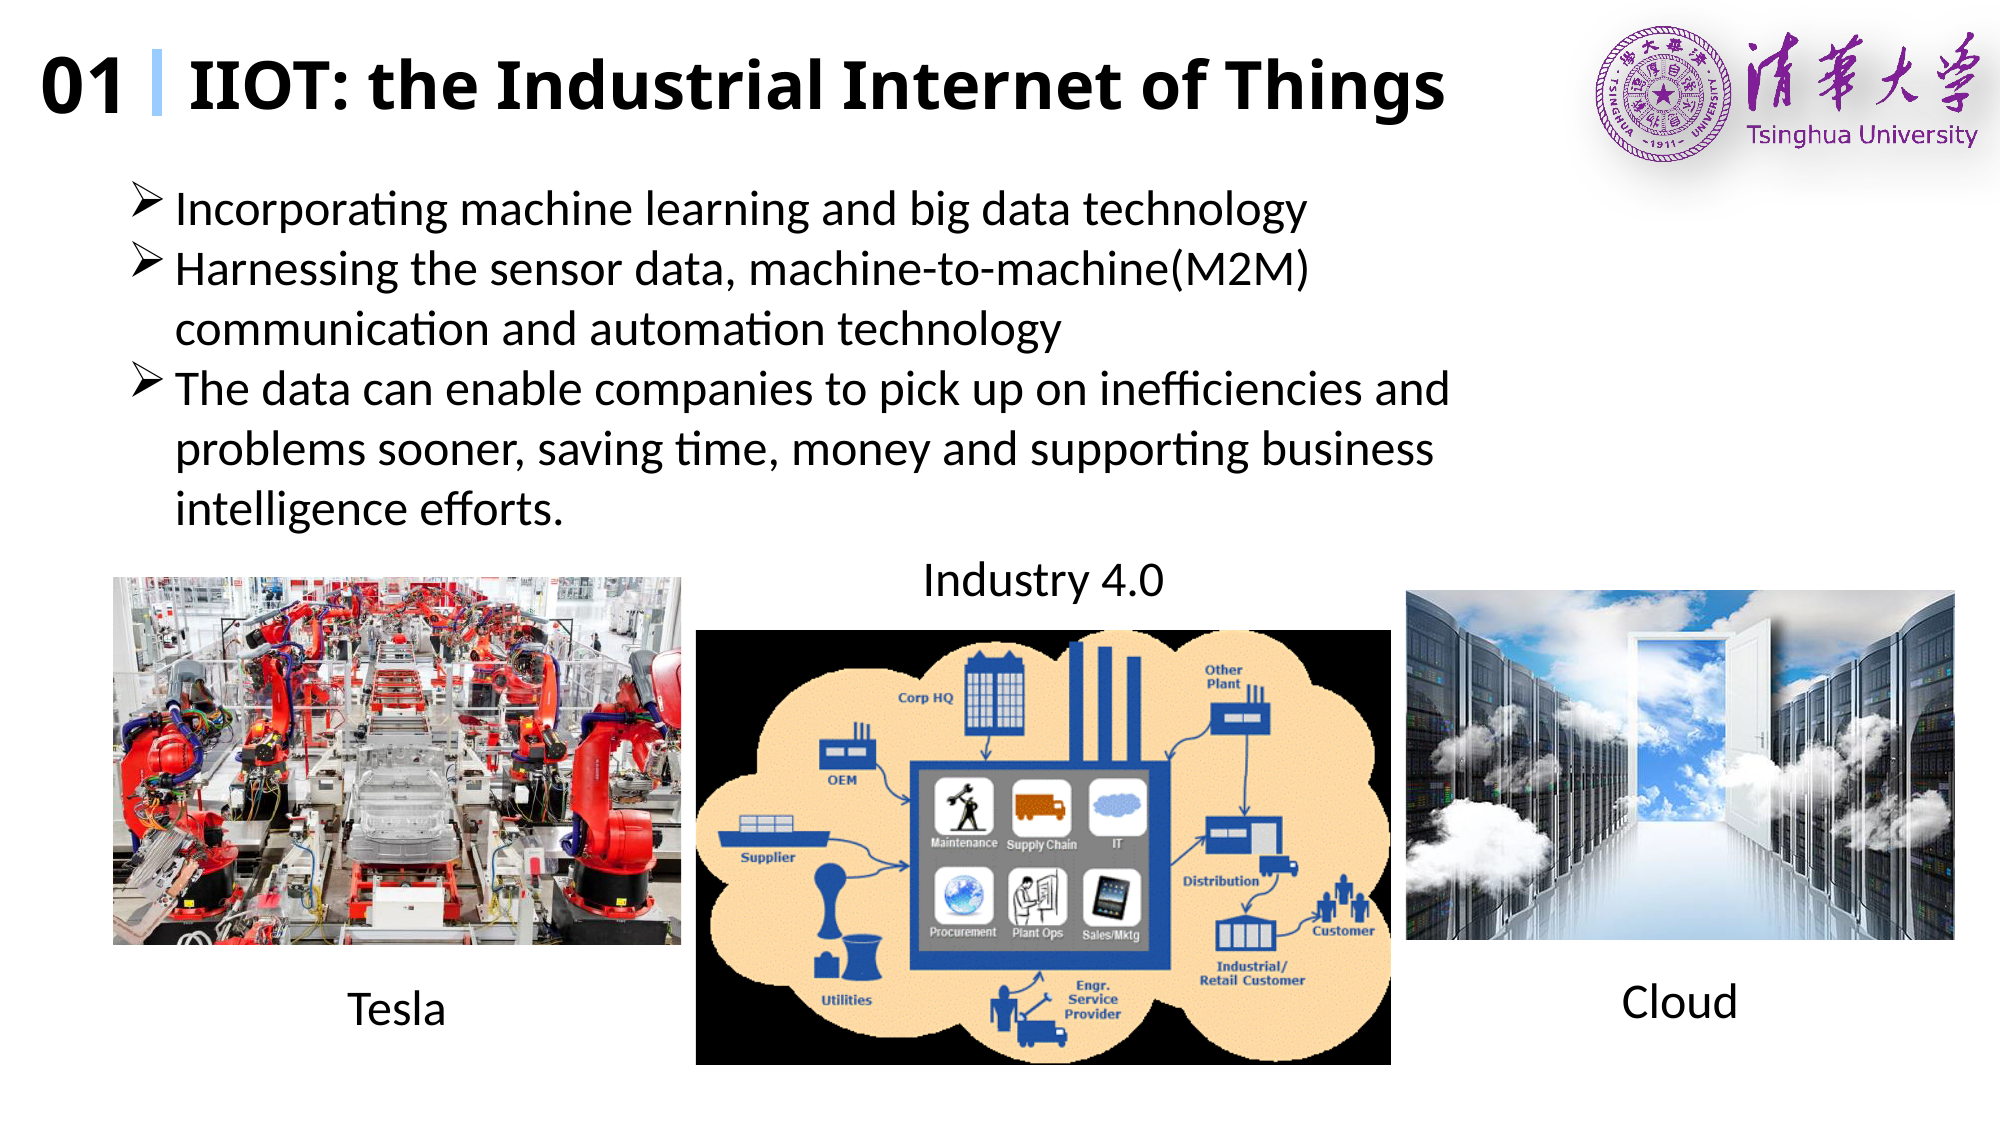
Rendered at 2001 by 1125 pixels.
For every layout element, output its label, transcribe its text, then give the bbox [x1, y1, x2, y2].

picture [1580, 2, 2000, 182]
text_box Cloud [1607, 961, 1754, 1037]
text_box 01 [25, 28, 157, 137]
text_box IIOT: the Industrial Internet of Things [174, 35, 1546, 131]
picture [695, 630, 1391, 1065]
text_box Incorporating machine learning and big data technology Harnessing the sensor data, machine-to-machine(M2M) communication and automation technology The data can enable companies to pick up on inefficiencies and problems sooner, saving time, money and supporting business intelligence efforts. [113, 168, 1630, 588]
picture [113, 577, 681, 945]
picture [1405, 590, 1955, 940]
text_box Industry 4.0 [907, 539, 1180, 614]
text_box Tesla [332, 968, 462, 1044]
